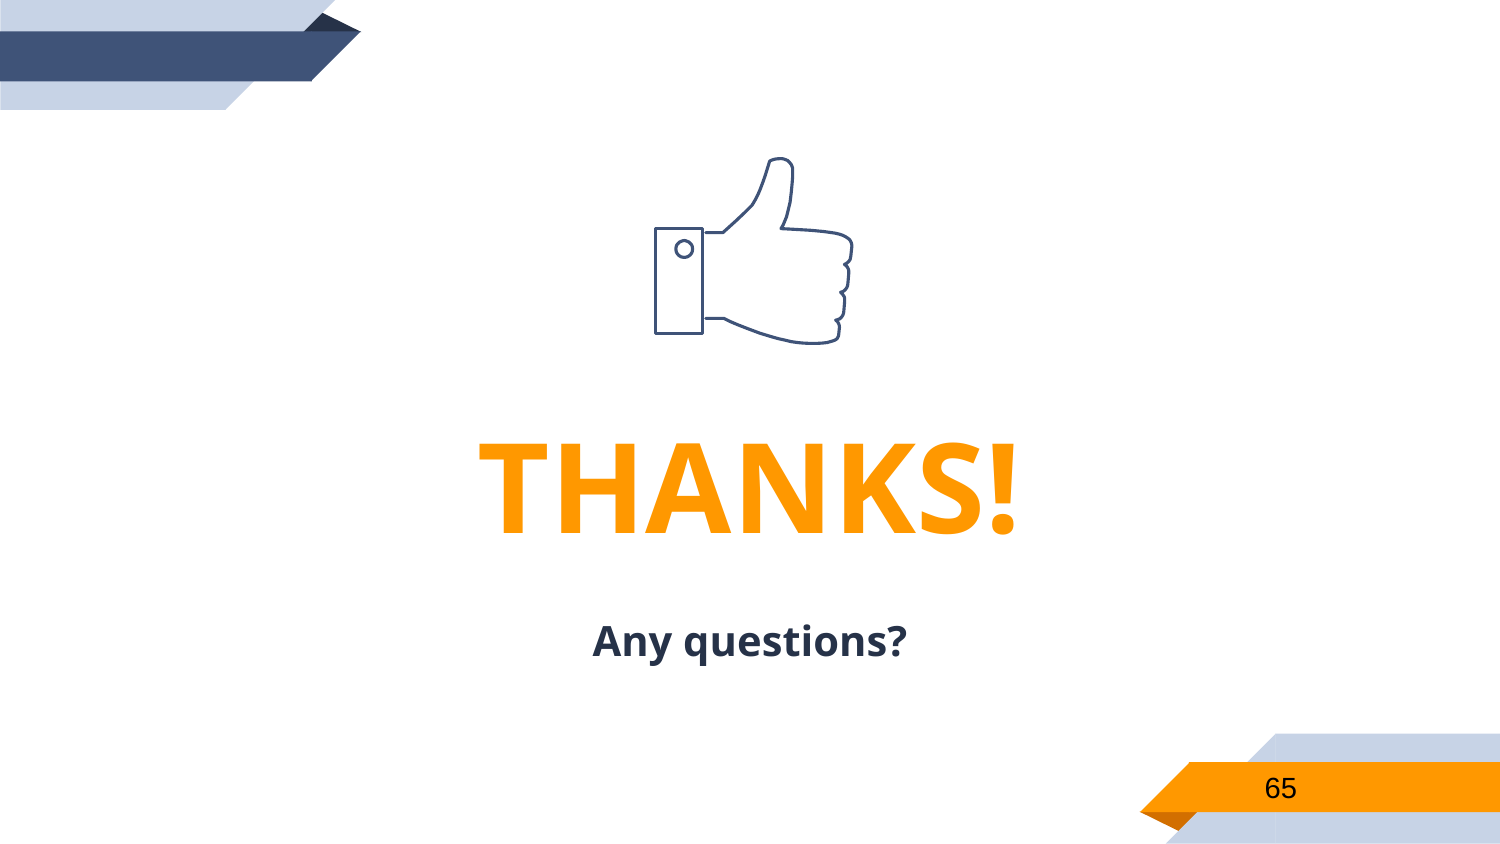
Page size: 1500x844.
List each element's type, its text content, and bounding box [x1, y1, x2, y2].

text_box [655, 158, 853, 344]
slide_number 65 [1249, 760, 1494, 813]
title THANKS! [209, 387, 1291, 529]
subtitle Any questions? [209, 529, 1291, 750]
